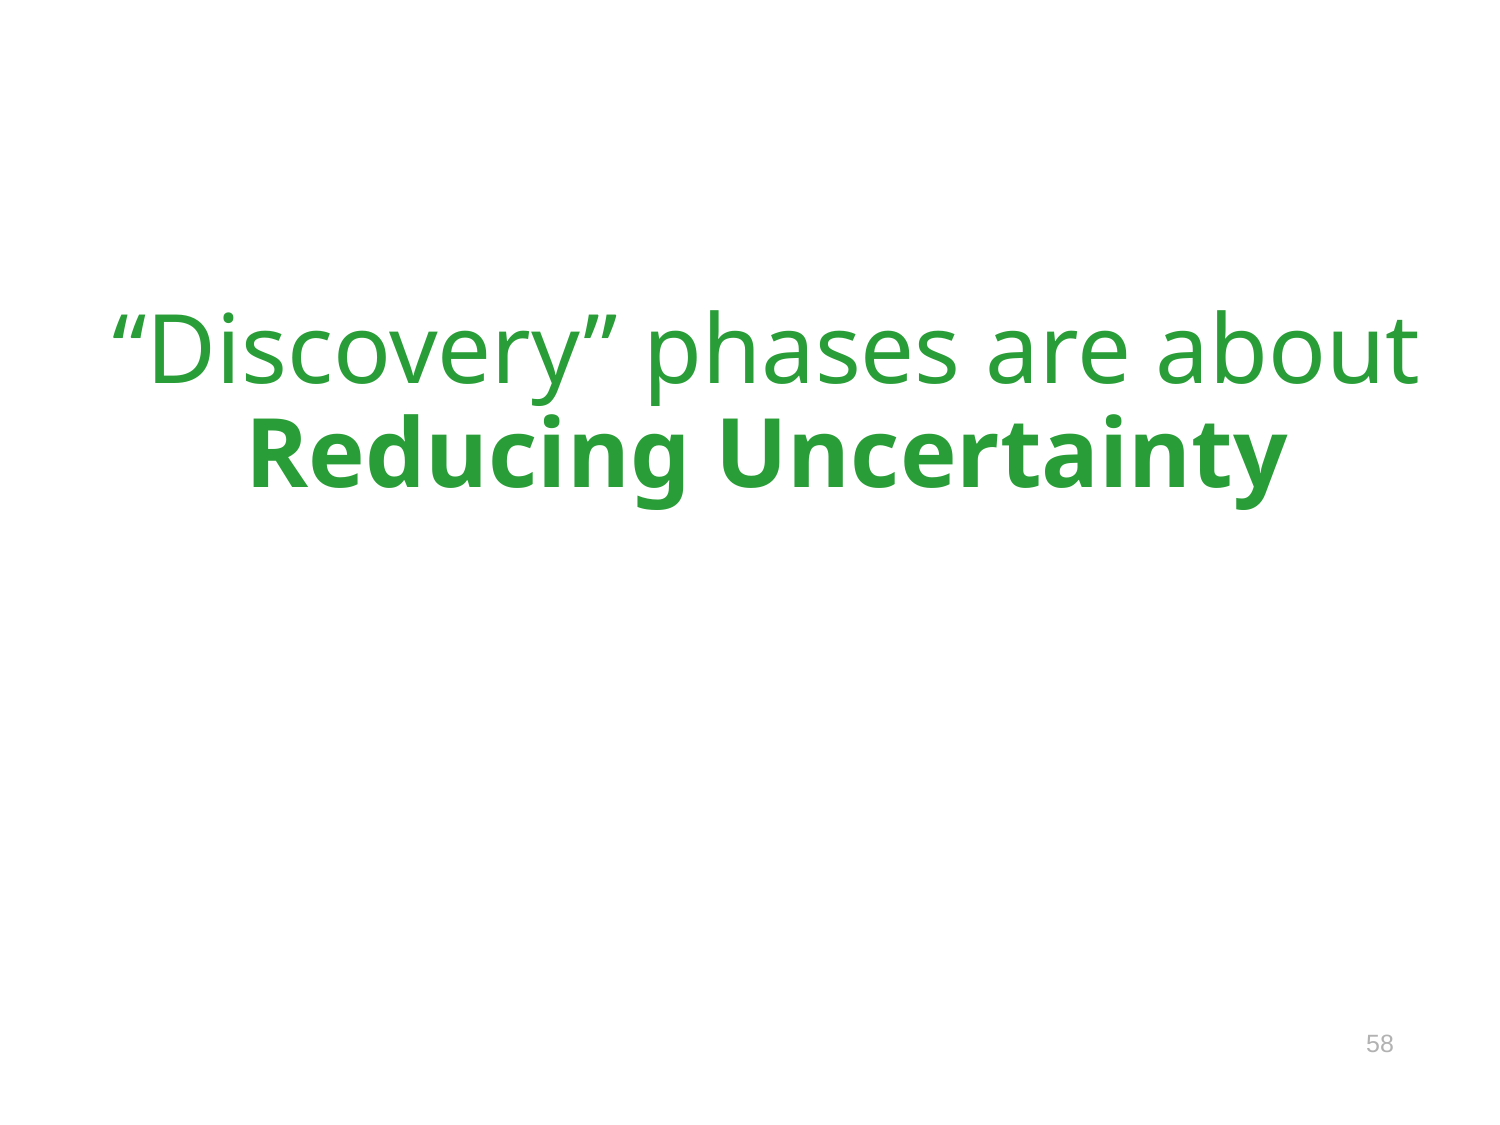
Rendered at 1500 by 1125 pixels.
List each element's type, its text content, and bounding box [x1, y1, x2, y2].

title “Discovery” phases are about Reducing Uncertainty [57, 92, 1477, 713]
footer 58 [934, 1012, 1410, 1073]
